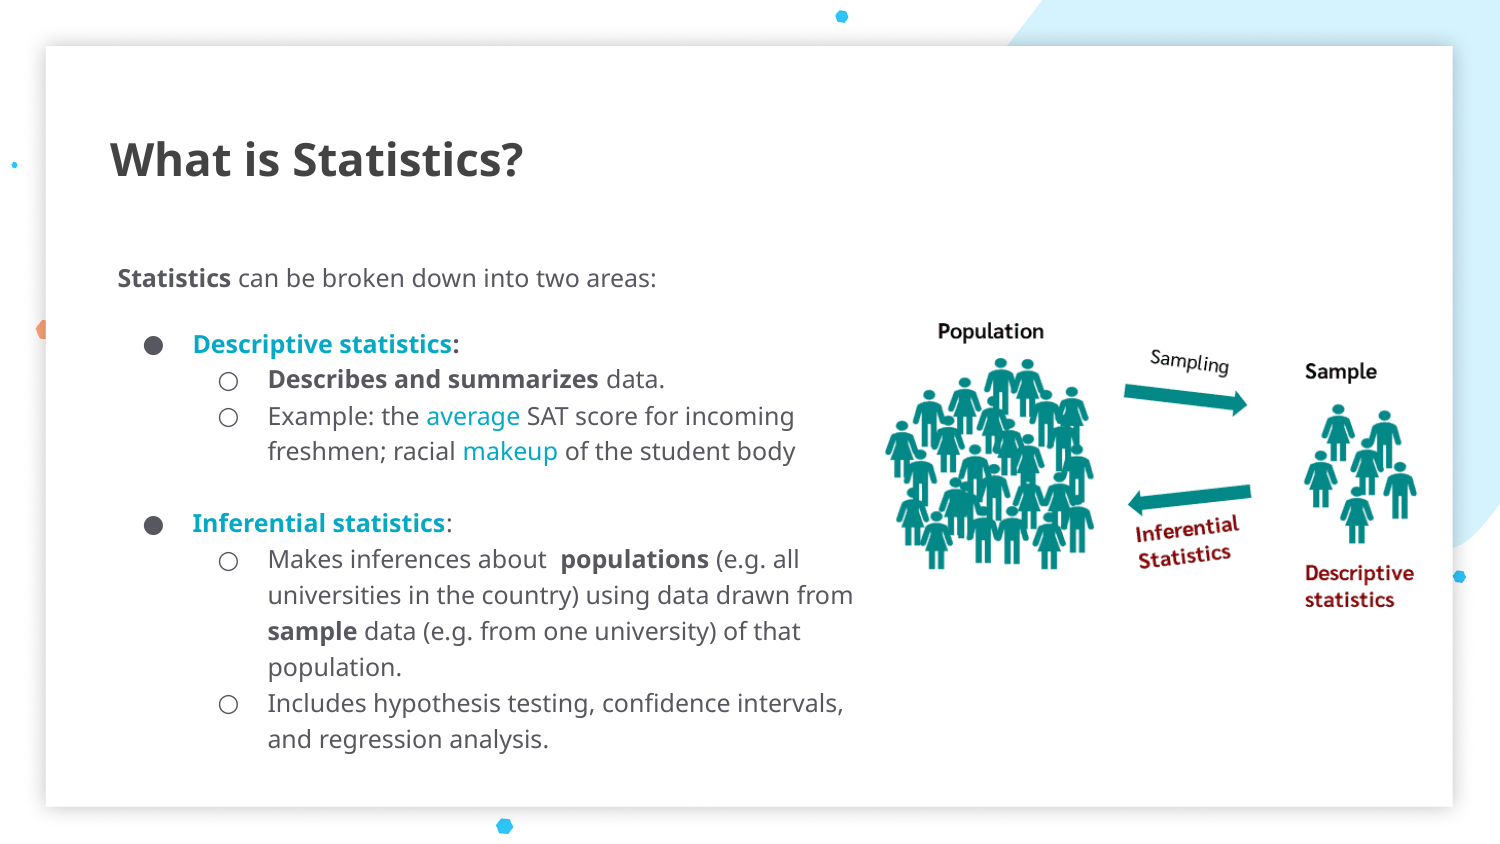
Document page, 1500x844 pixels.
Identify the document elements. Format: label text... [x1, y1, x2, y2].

picture [0, 0, 1500, 844]
text_box What is Statistics? [94, 115, 1145, 207]
text_box Statistics can be broken down into two areas: Descriptive statistics: Describes and summarizes data. Example: the average SAT score for incoming freshmen; racial makeup of the student body Inferential statistics: Makes inferences about populations (e.g. all universities in the country) using data drawn from sample data (e.g. from one university) of that population. Includes hypothesis testing, confidence intervals, and regression analysis. [102, 241, 886, 769]
